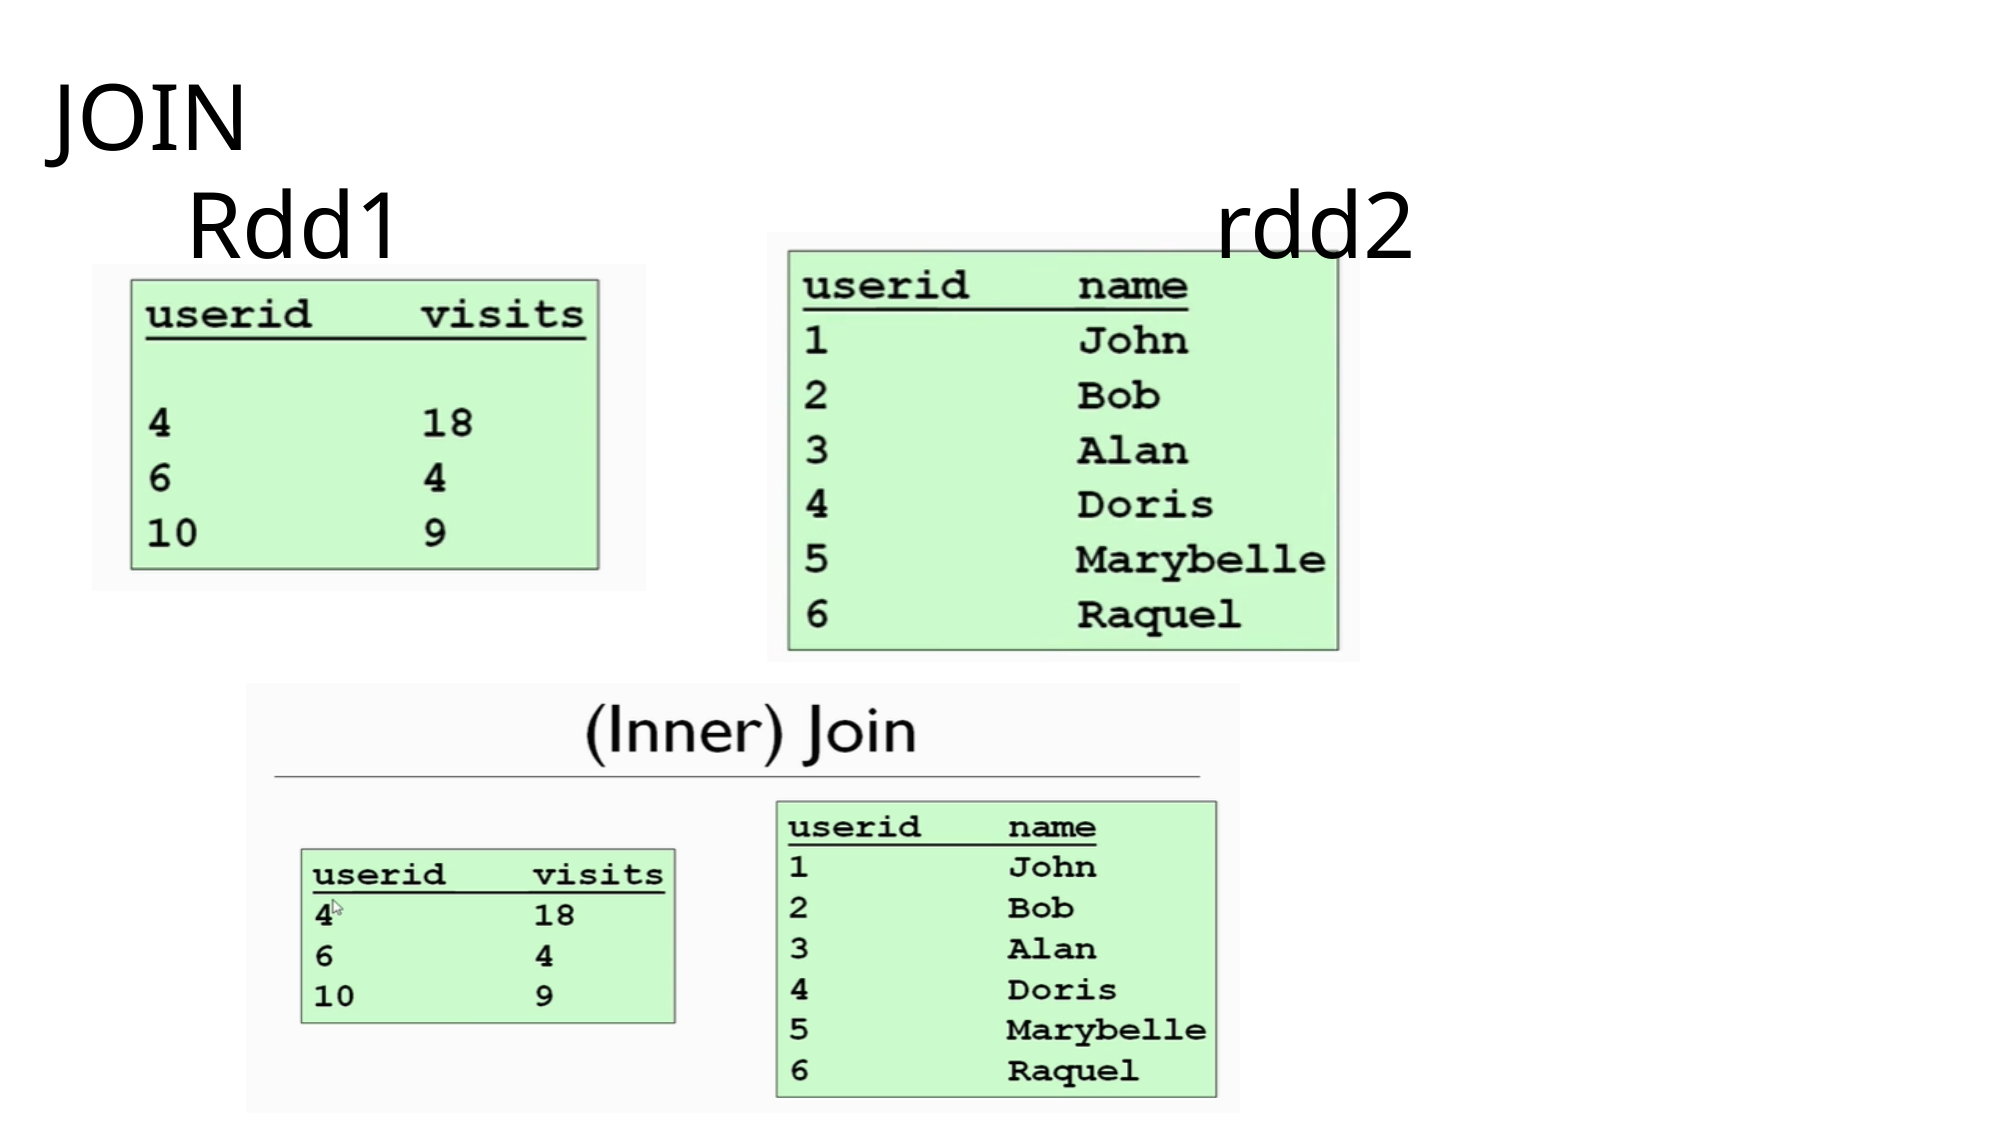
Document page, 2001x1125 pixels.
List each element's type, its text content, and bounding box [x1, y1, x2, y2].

picture [92, 264, 646, 591]
title JOIN [37, 12, 1763, 230]
text_box Rdd1 rdd2 [170, 120, 1896, 338]
picture [246, 683, 1240, 1113]
picture [767, 232, 1360, 662]
